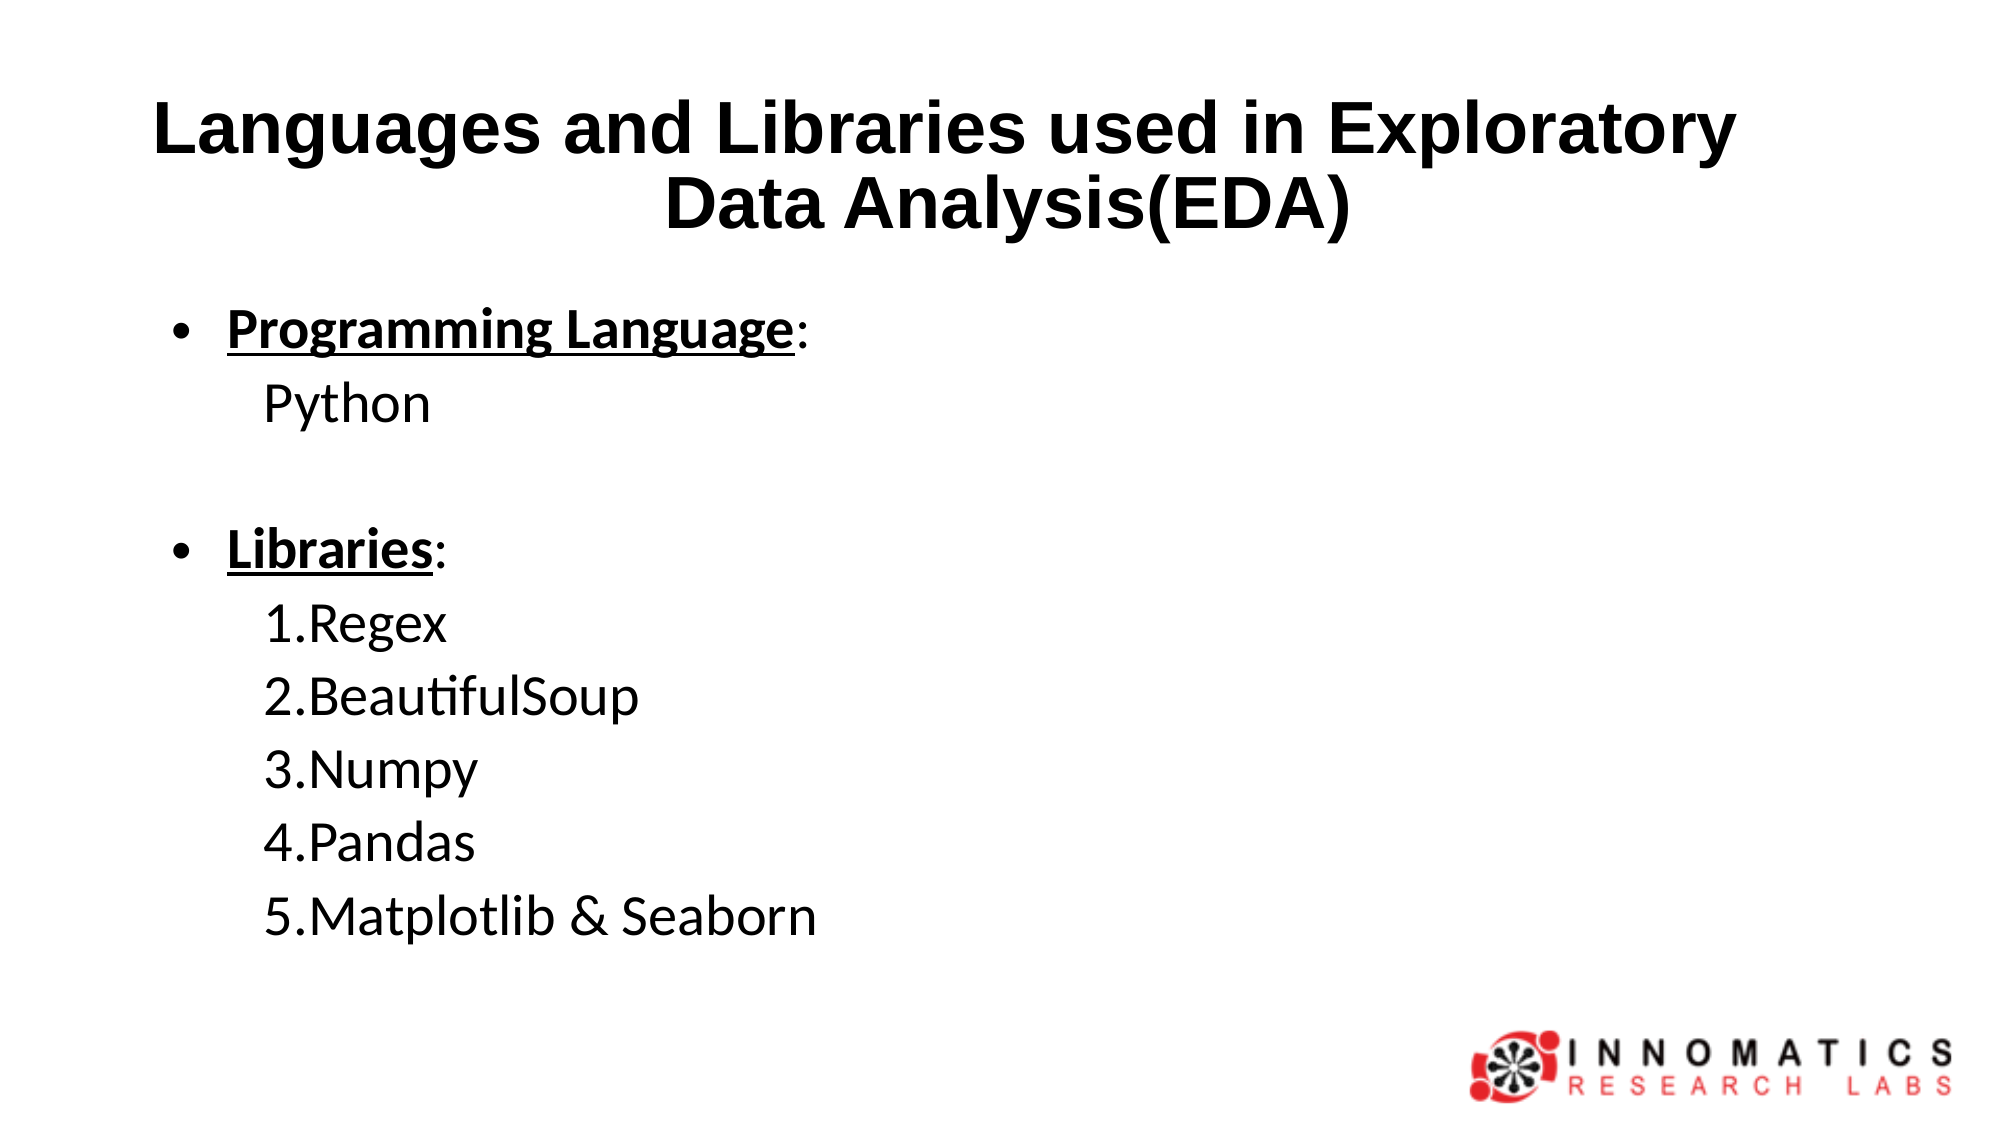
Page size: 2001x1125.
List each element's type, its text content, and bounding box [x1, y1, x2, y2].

picture [1445, 1014, 1975, 1125]
list Programming Language: Python Libraries: 1.Regex 2.BeautifulSoup 3.Numpy 4.Pandas 5.Matplotlib & Seaborn [137, 299, 1863, 1014]
title Languages and Libraries used in Exploratory Data Analysis(EDA) [137, 59, 1863, 278]
